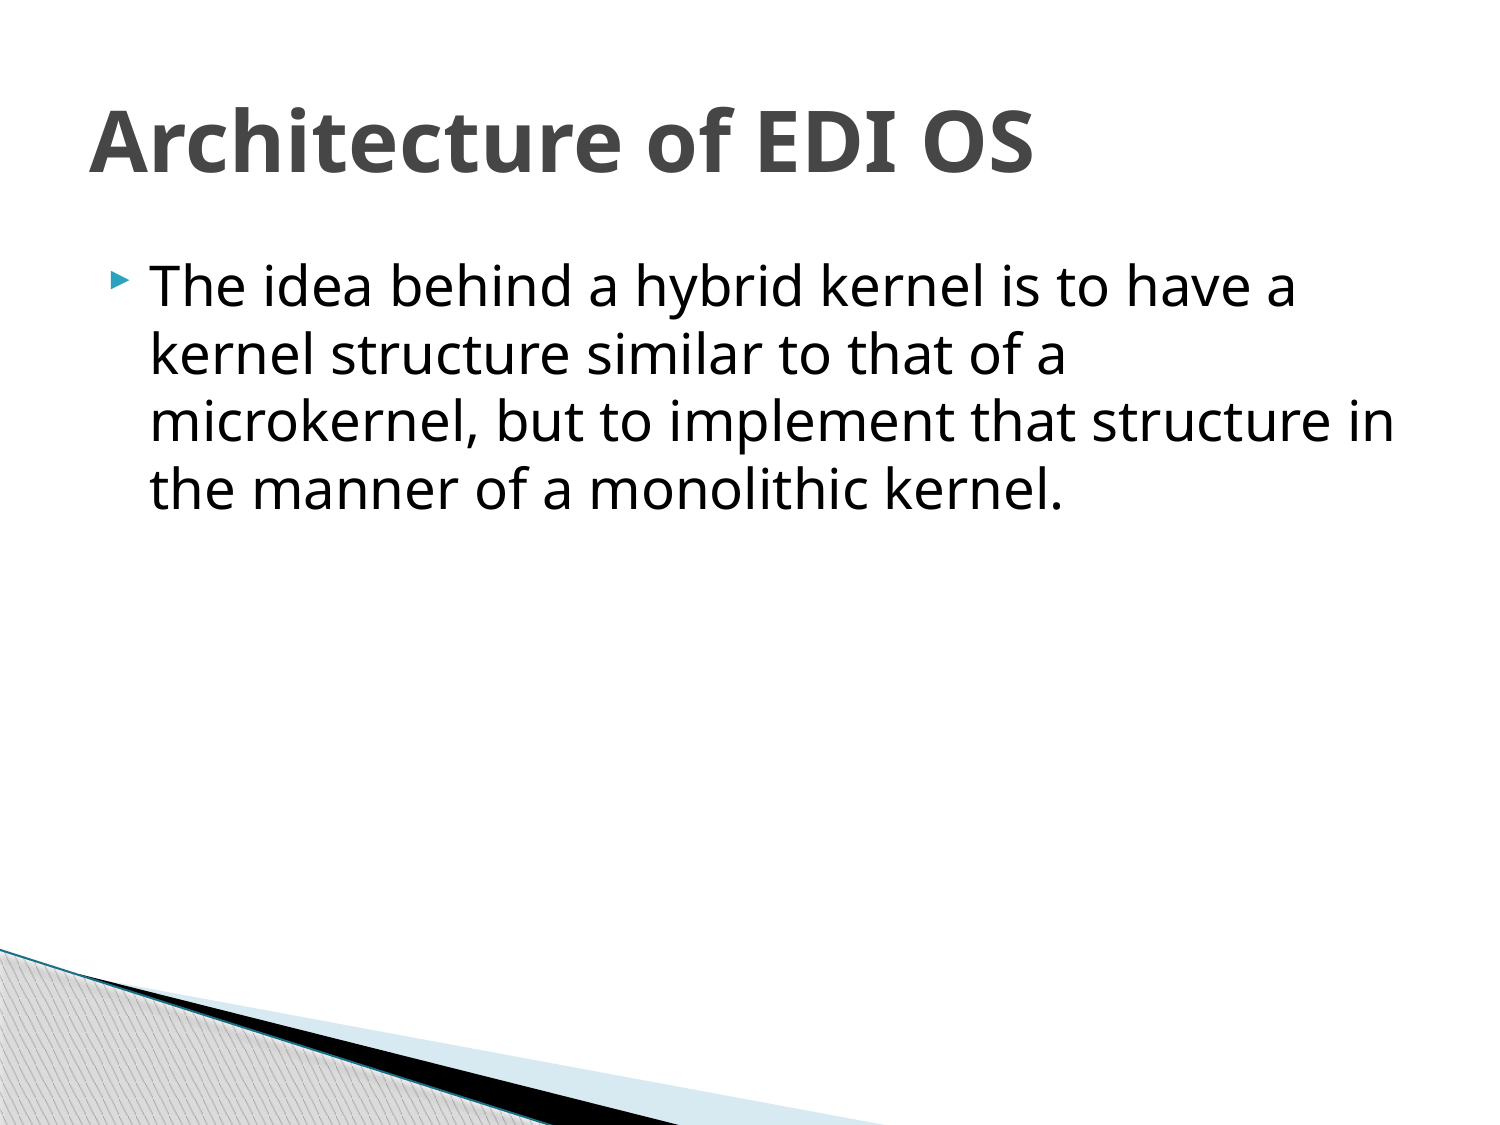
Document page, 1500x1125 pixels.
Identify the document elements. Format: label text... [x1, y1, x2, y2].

title Architecture of EDI OS [75, 45, 1425, 233]
list The idea behind a hybrid kernel is to have a kernel structure similar to that of a microkernel, but to implement that structure in the manner of a monolithic kernel. [75, 243, 1425, 986]
